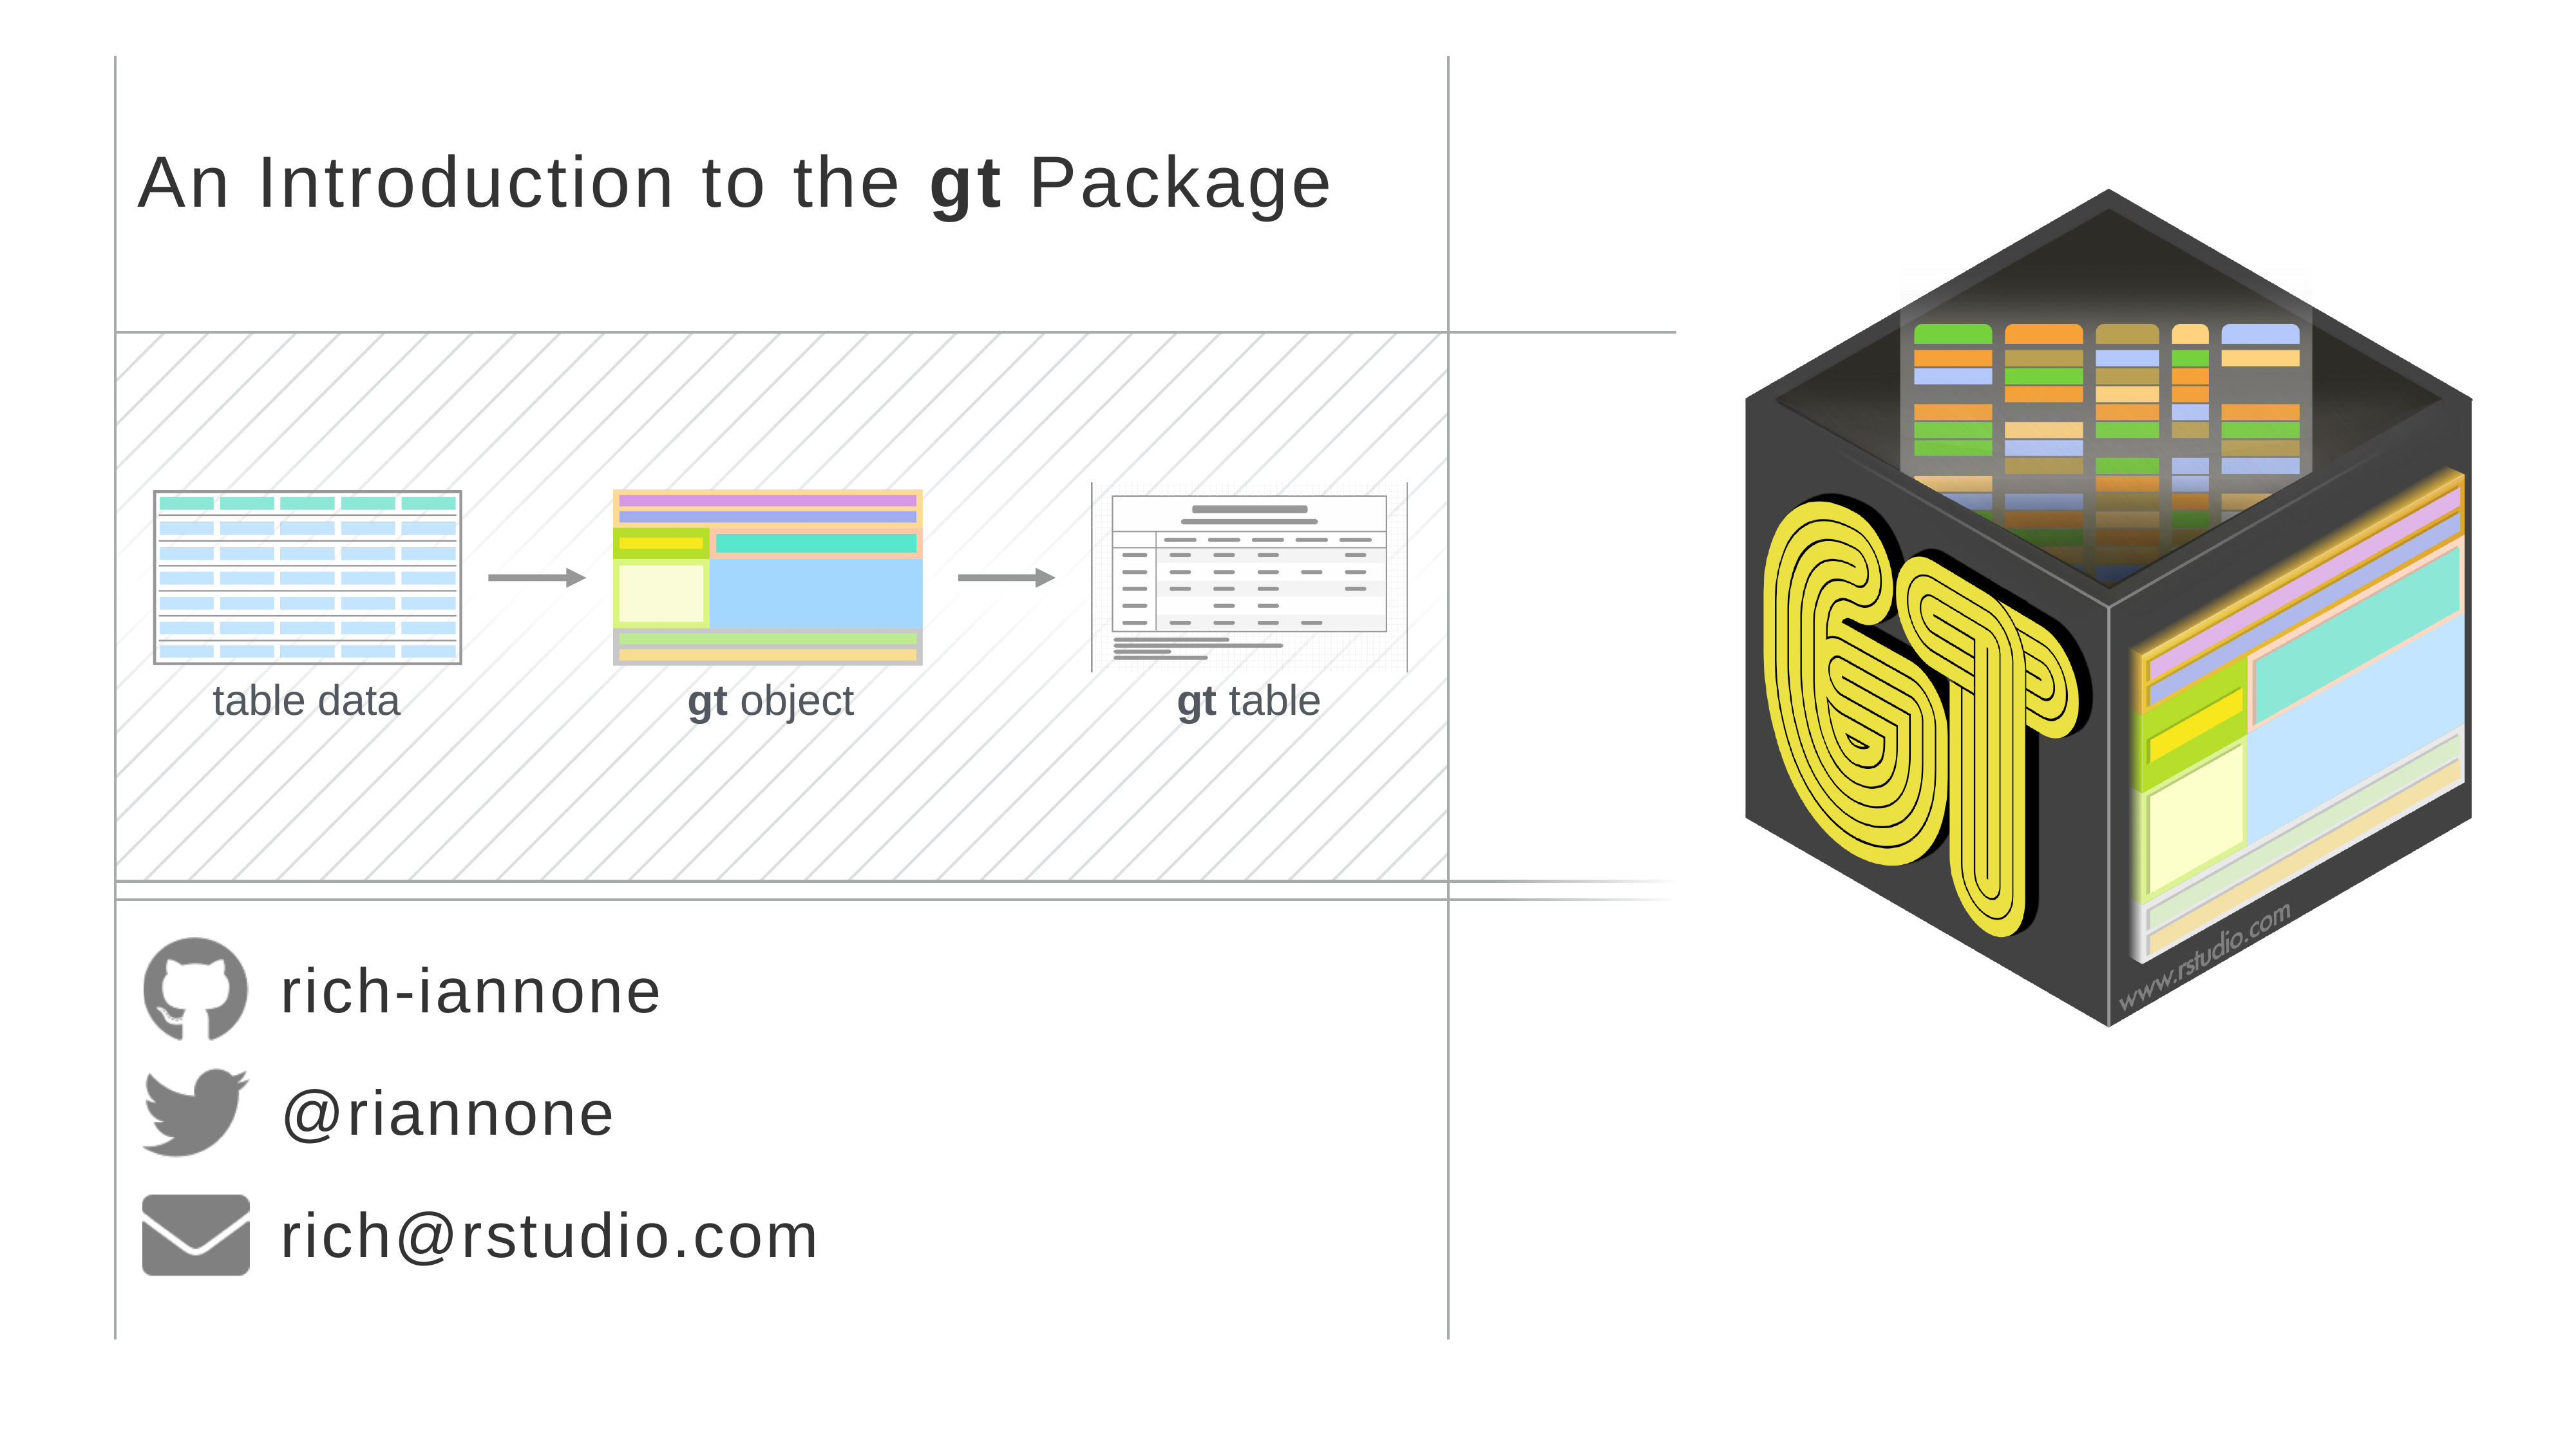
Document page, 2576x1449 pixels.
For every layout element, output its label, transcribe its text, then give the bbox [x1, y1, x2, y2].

picture [143, 936, 249, 1045]
text_box An Introduction to the gt Package [132, 133, 1447, 231]
picture [1745, 187, 2474, 1028]
text_box rich@rstudio.com [274, 1192, 903, 1279]
picture [142, 1182, 250, 1290]
text_box [115, 410, 1448, 768]
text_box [152, 482, 1408, 674]
text_box [1493, 322, 1679, 911]
picture [142, 1059, 250, 1167]
text_box gt table [1095, 678, 1404, 732]
text_box @riannone [274, 1070, 903, 1156]
text_box rich-iannone [274, 947, 903, 1034]
text_box gt object [616, 678, 926, 732]
text_box table data [153, 676, 462, 732]
